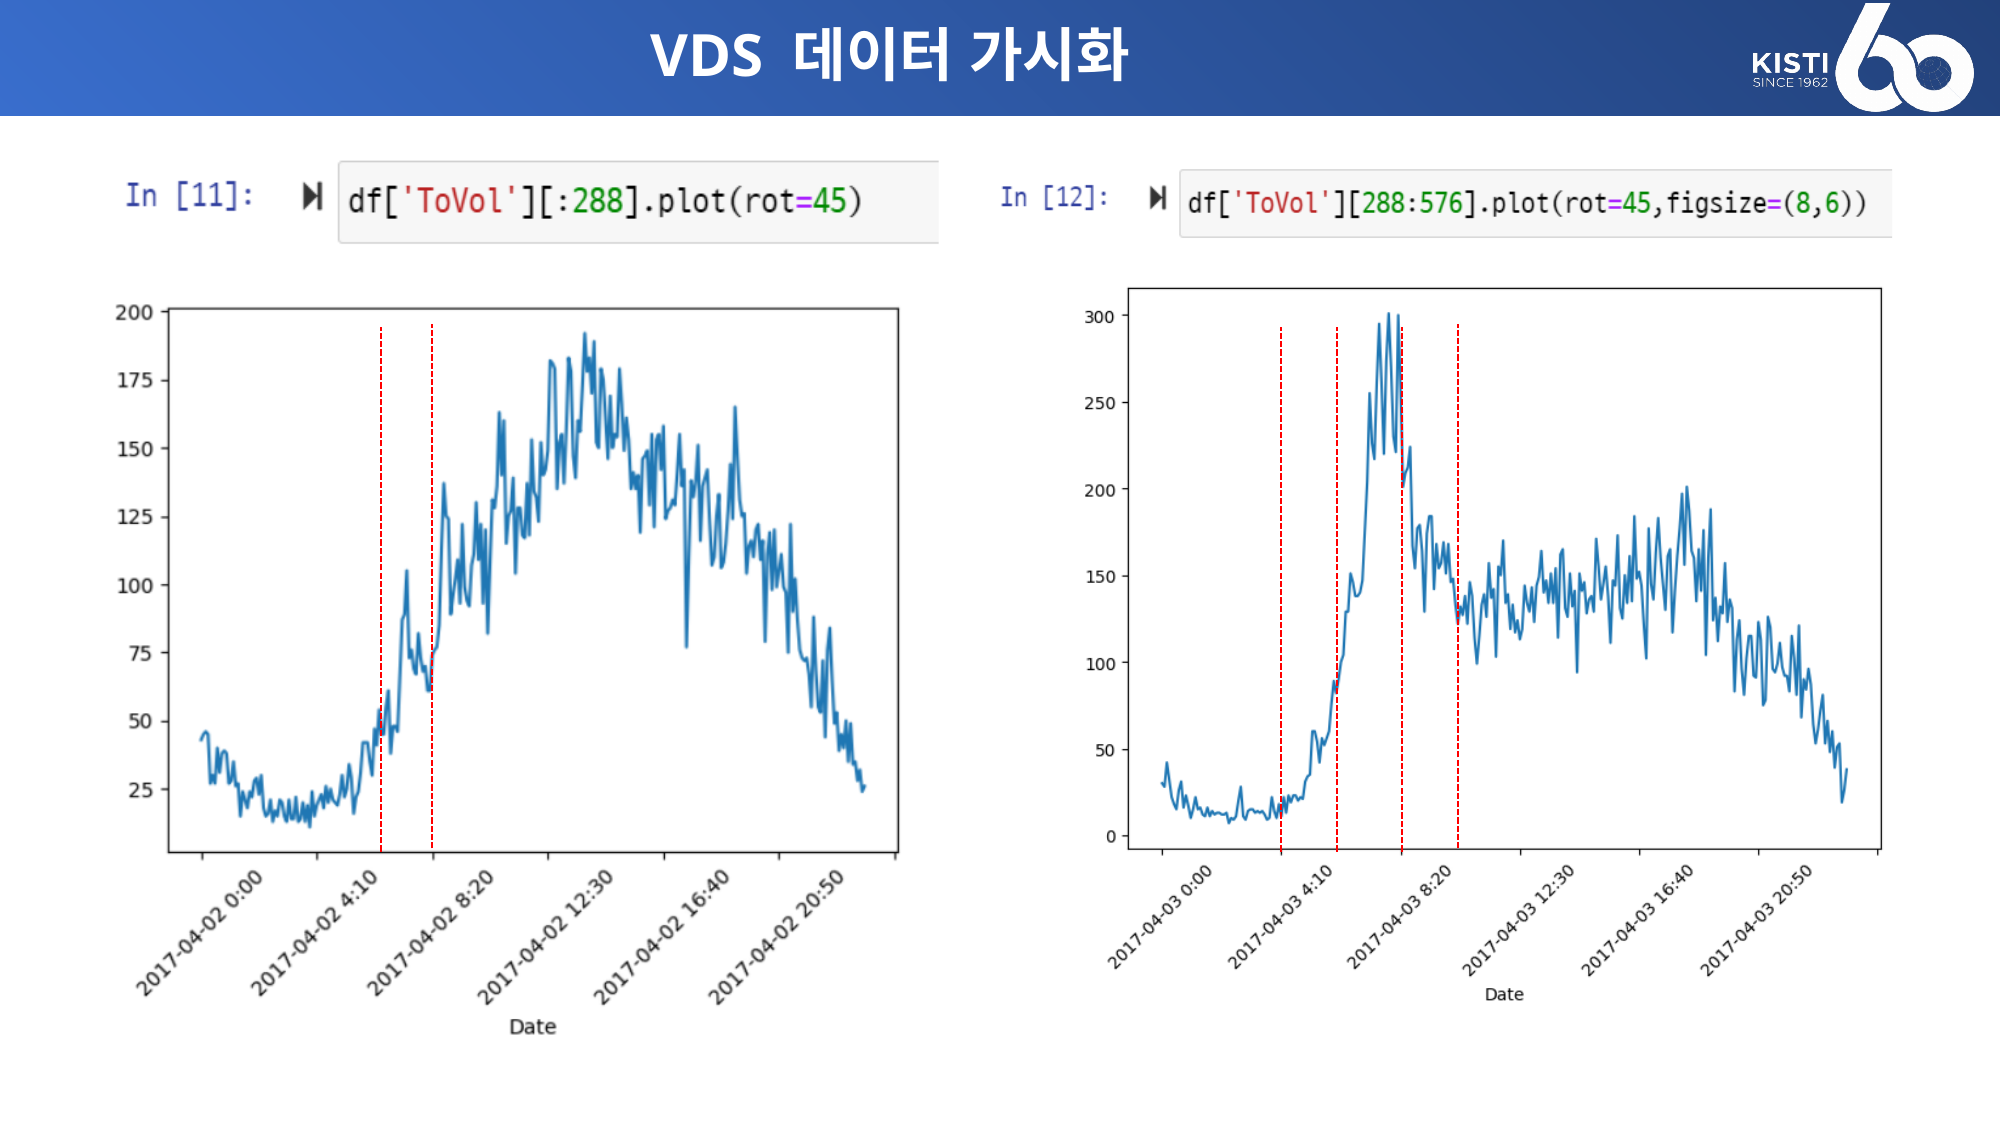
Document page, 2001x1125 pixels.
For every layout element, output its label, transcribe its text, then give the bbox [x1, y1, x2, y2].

title VDS 데이터 가시화 [53, 1, 1728, 114]
picture [1753, 3, 1974, 112]
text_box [91, 277, 1893, 1065]
picture [91, 139, 939, 252]
picture [982, 139, 1893, 252]
